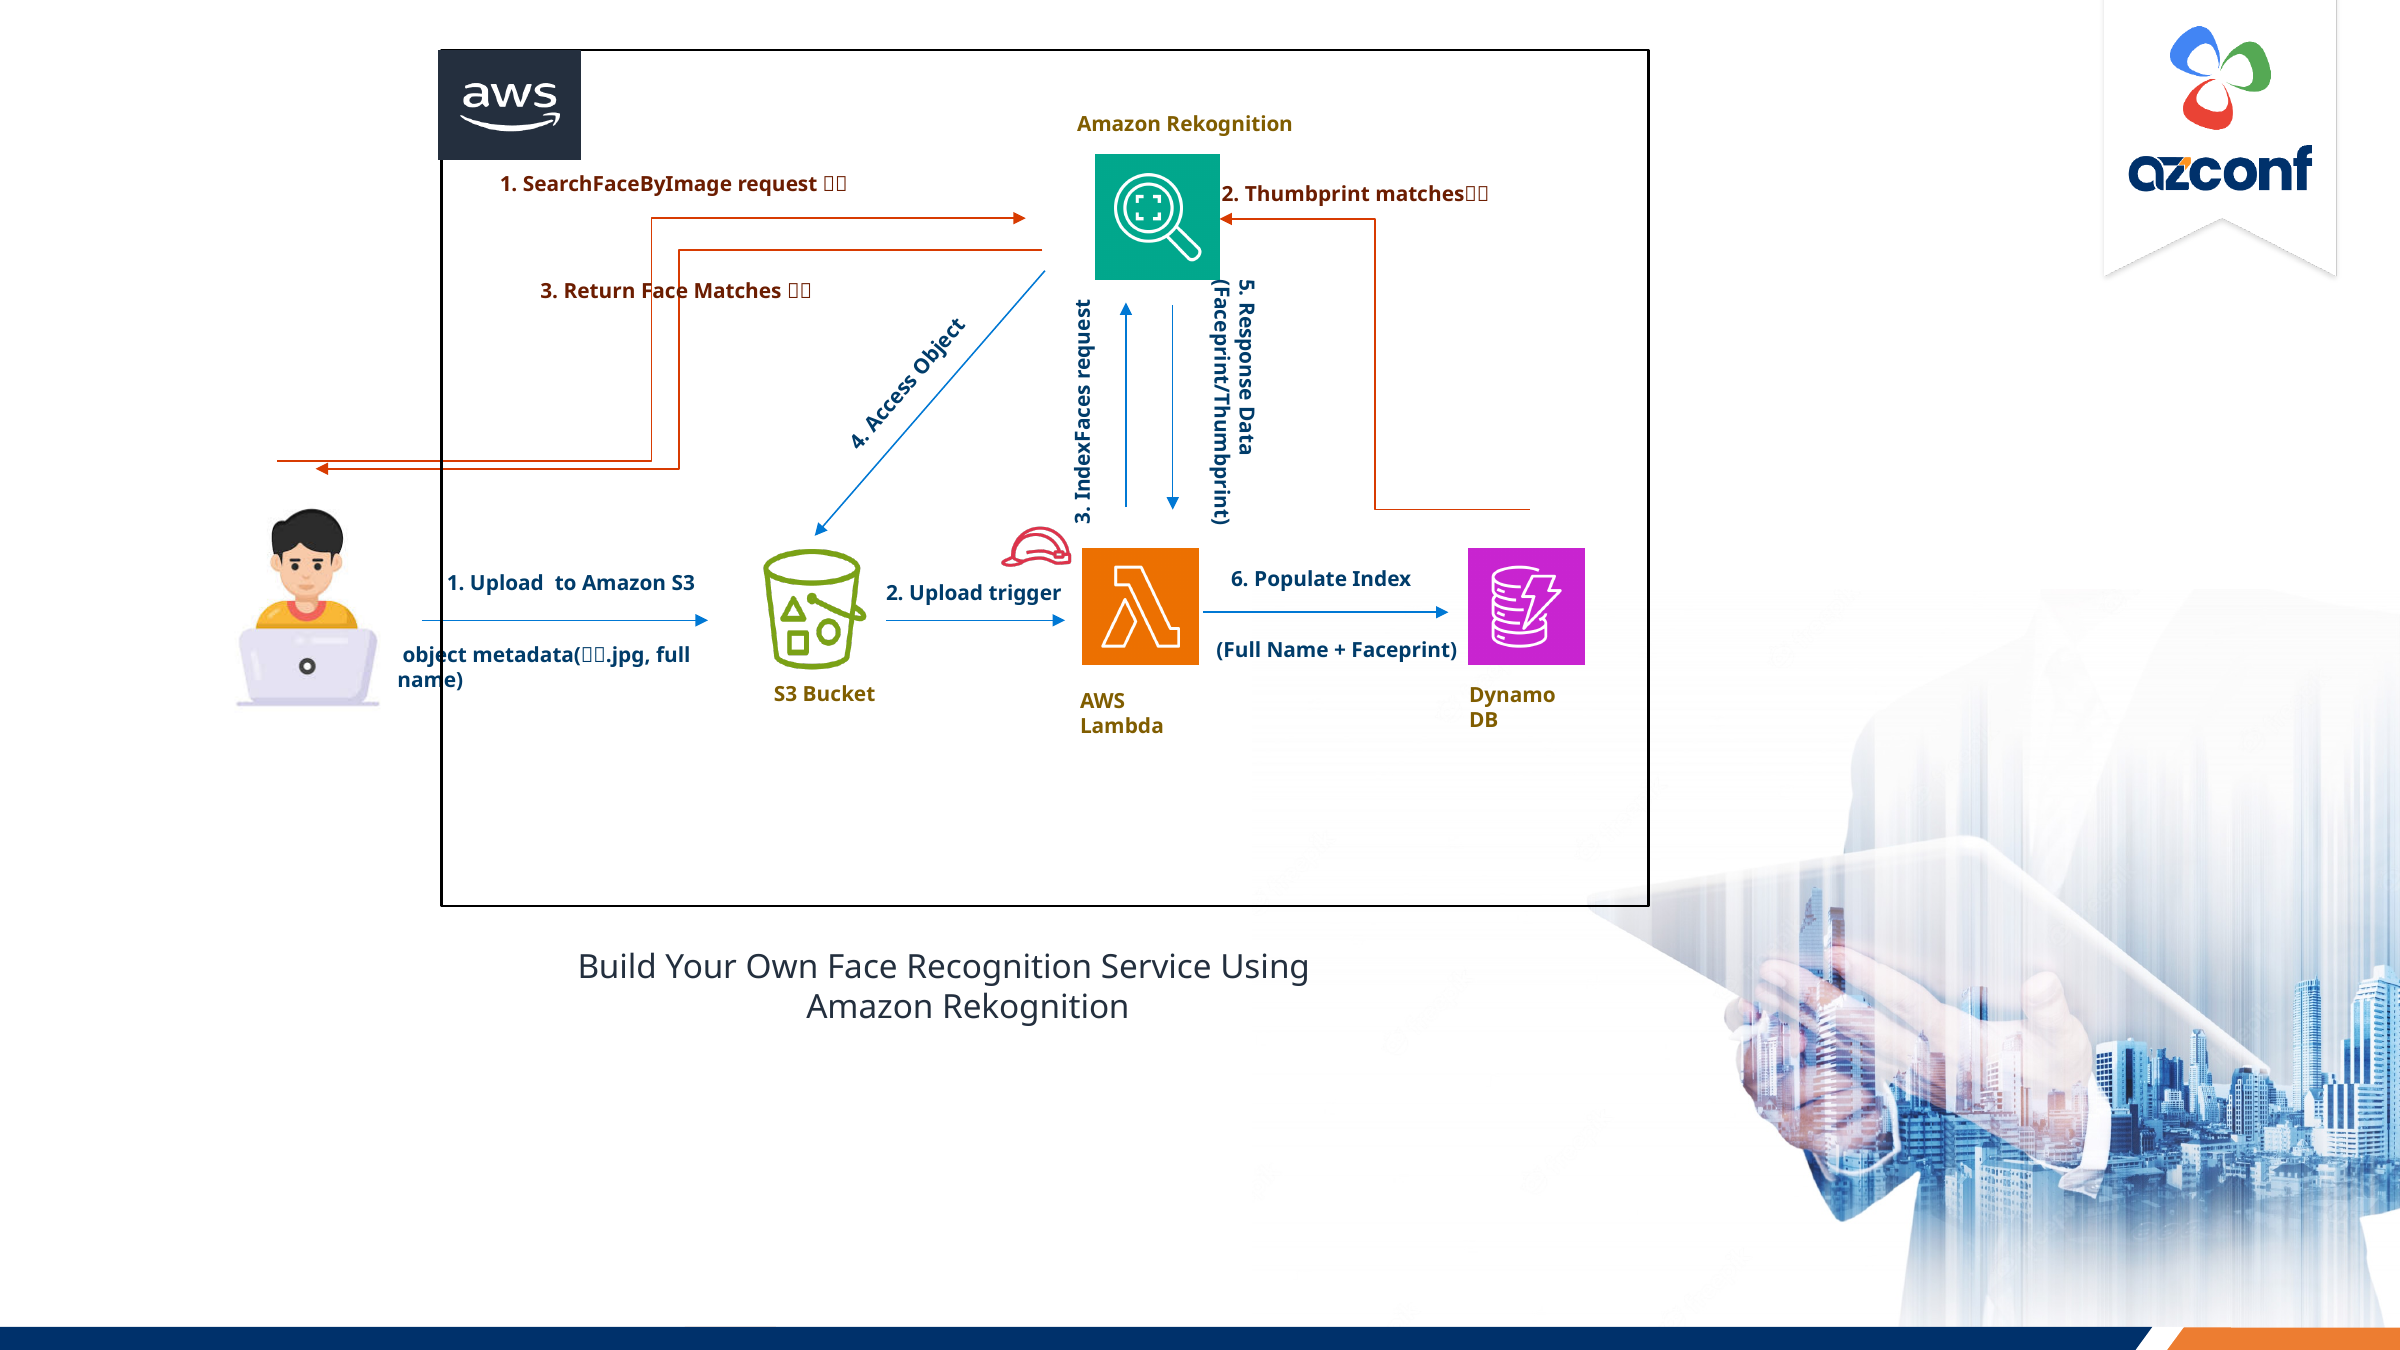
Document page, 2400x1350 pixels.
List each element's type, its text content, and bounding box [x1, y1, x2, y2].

picture [998, 509, 1075, 585]
picture [194, 493, 423, 722]
picture [756, 543, 873, 675]
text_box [1219, 218, 1530, 510]
picture [2095, 0, 2345, 288]
text_box [441, 49, 1649, 907]
text_box Build Your Own Face Recognition Service Using Amazon Rekognition [562, 938, 1342, 1033]
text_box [315, 249, 1043, 469]
text_box 👨‍👩‍👦‍👦 object metadata(👨🏻.jpg, full name) [423, 634, 441, 699]
picture [1252, 589, 2400, 1327]
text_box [276, 217, 1026, 462]
picture [1082, 548, 1199, 665]
picture [1094, 153, 1221, 280]
picture [1468, 548, 1585, 665]
picture [438, 50, 581, 160]
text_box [814, 270, 1046, 537]
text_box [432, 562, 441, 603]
